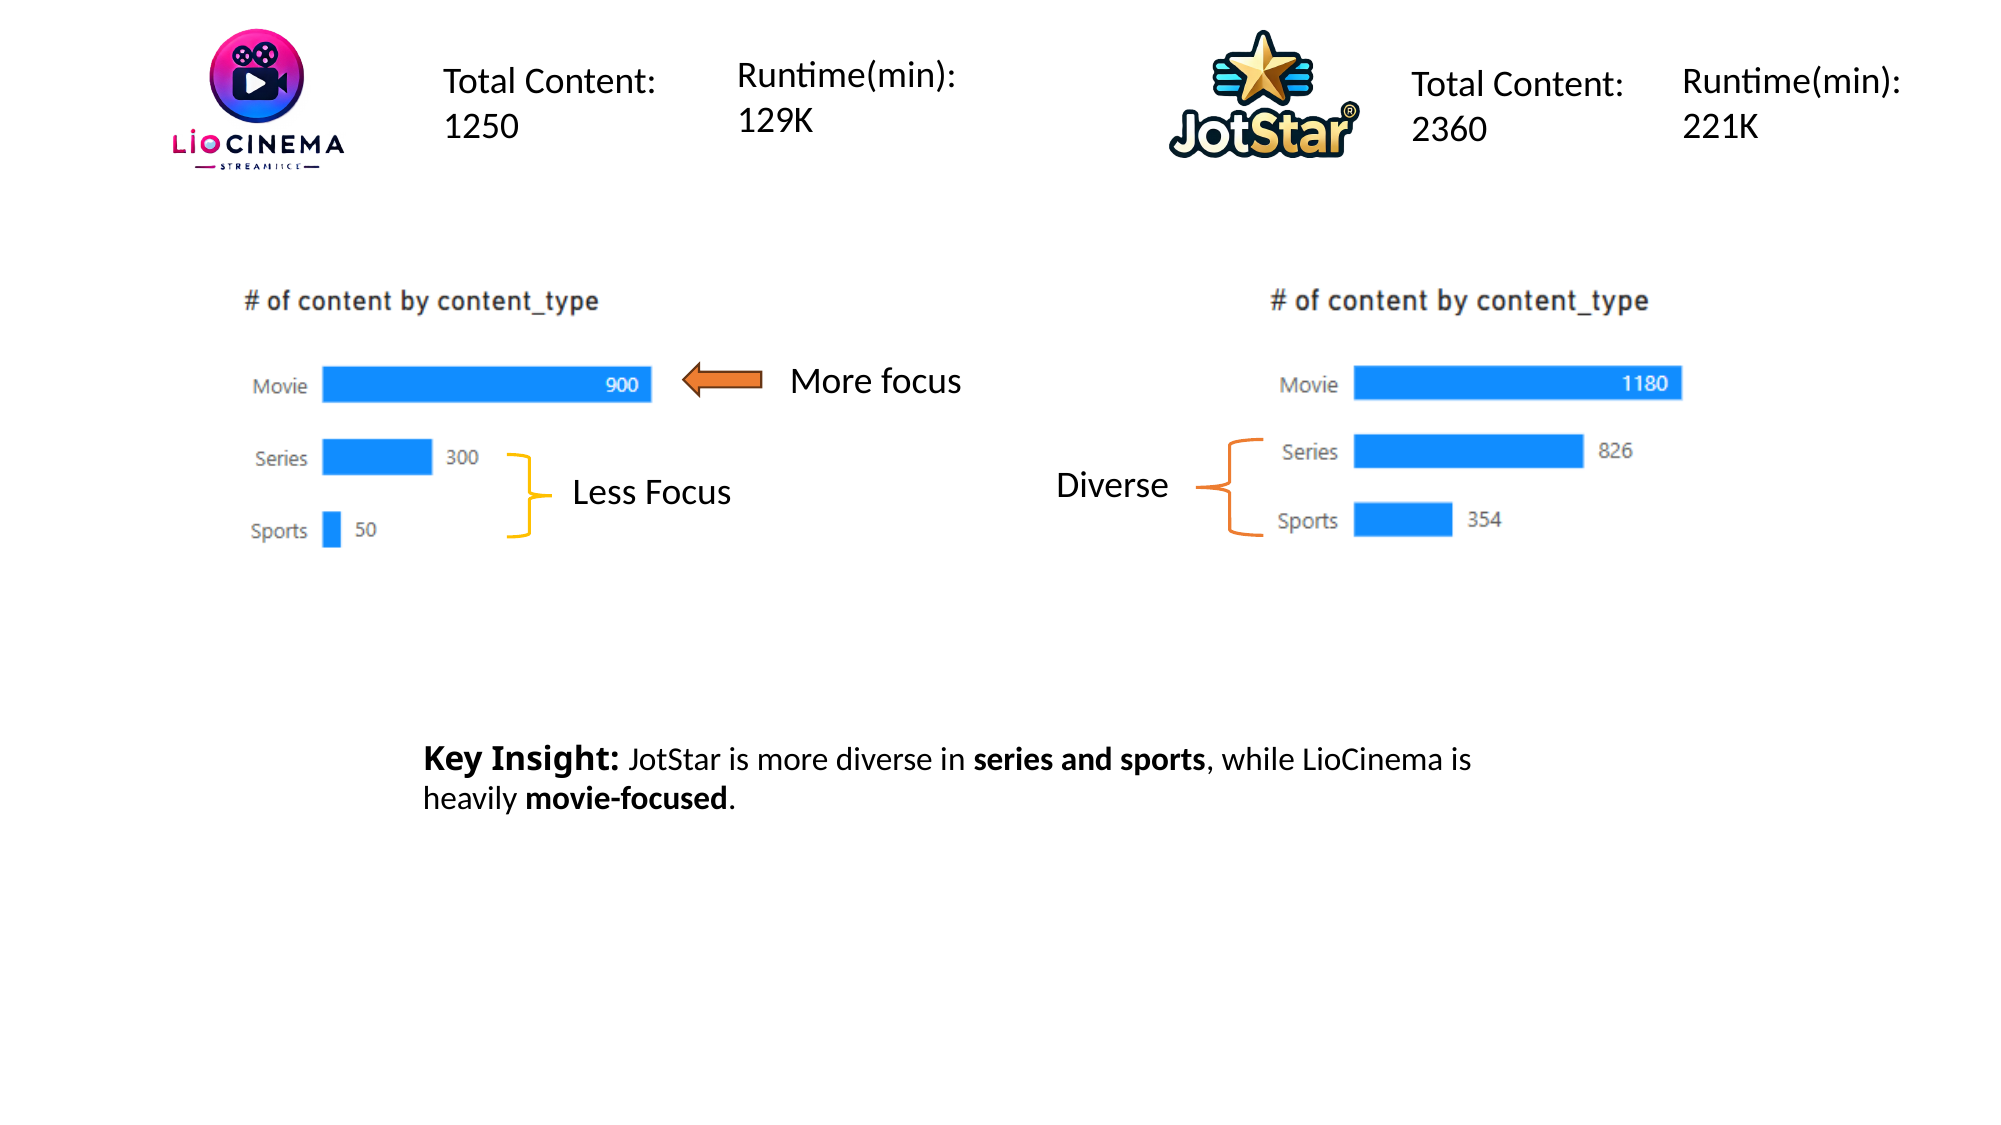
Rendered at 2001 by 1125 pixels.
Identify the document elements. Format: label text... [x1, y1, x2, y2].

text_box Total Content: 1250 [428, 48, 695, 153]
text_box Runtime(min): 221K [1667, 48, 1934, 153]
picture [233, 282, 695, 573]
text_box Total Content: 2360 [1396, 51, 1679, 157]
text_box Key Insight: JotStar is more diverse in series and sports, while LioCinema is heavily movie-focused. [407, 729, 1518, 824]
picture [1165, 5, 1361, 158]
text_box Less Focus [695, 459, 753, 520]
text_box [695, 361, 763, 398]
picture [1249, 282, 1725, 559]
picture [163, 18, 354, 191]
text_box Diverse [1041, 452, 1199, 513]
text_box More focus [774, 348, 1006, 408]
text_box [1199, 438, 1249, 537]
text_box Runtime(min): 129K [722, 42, 989, 148]
